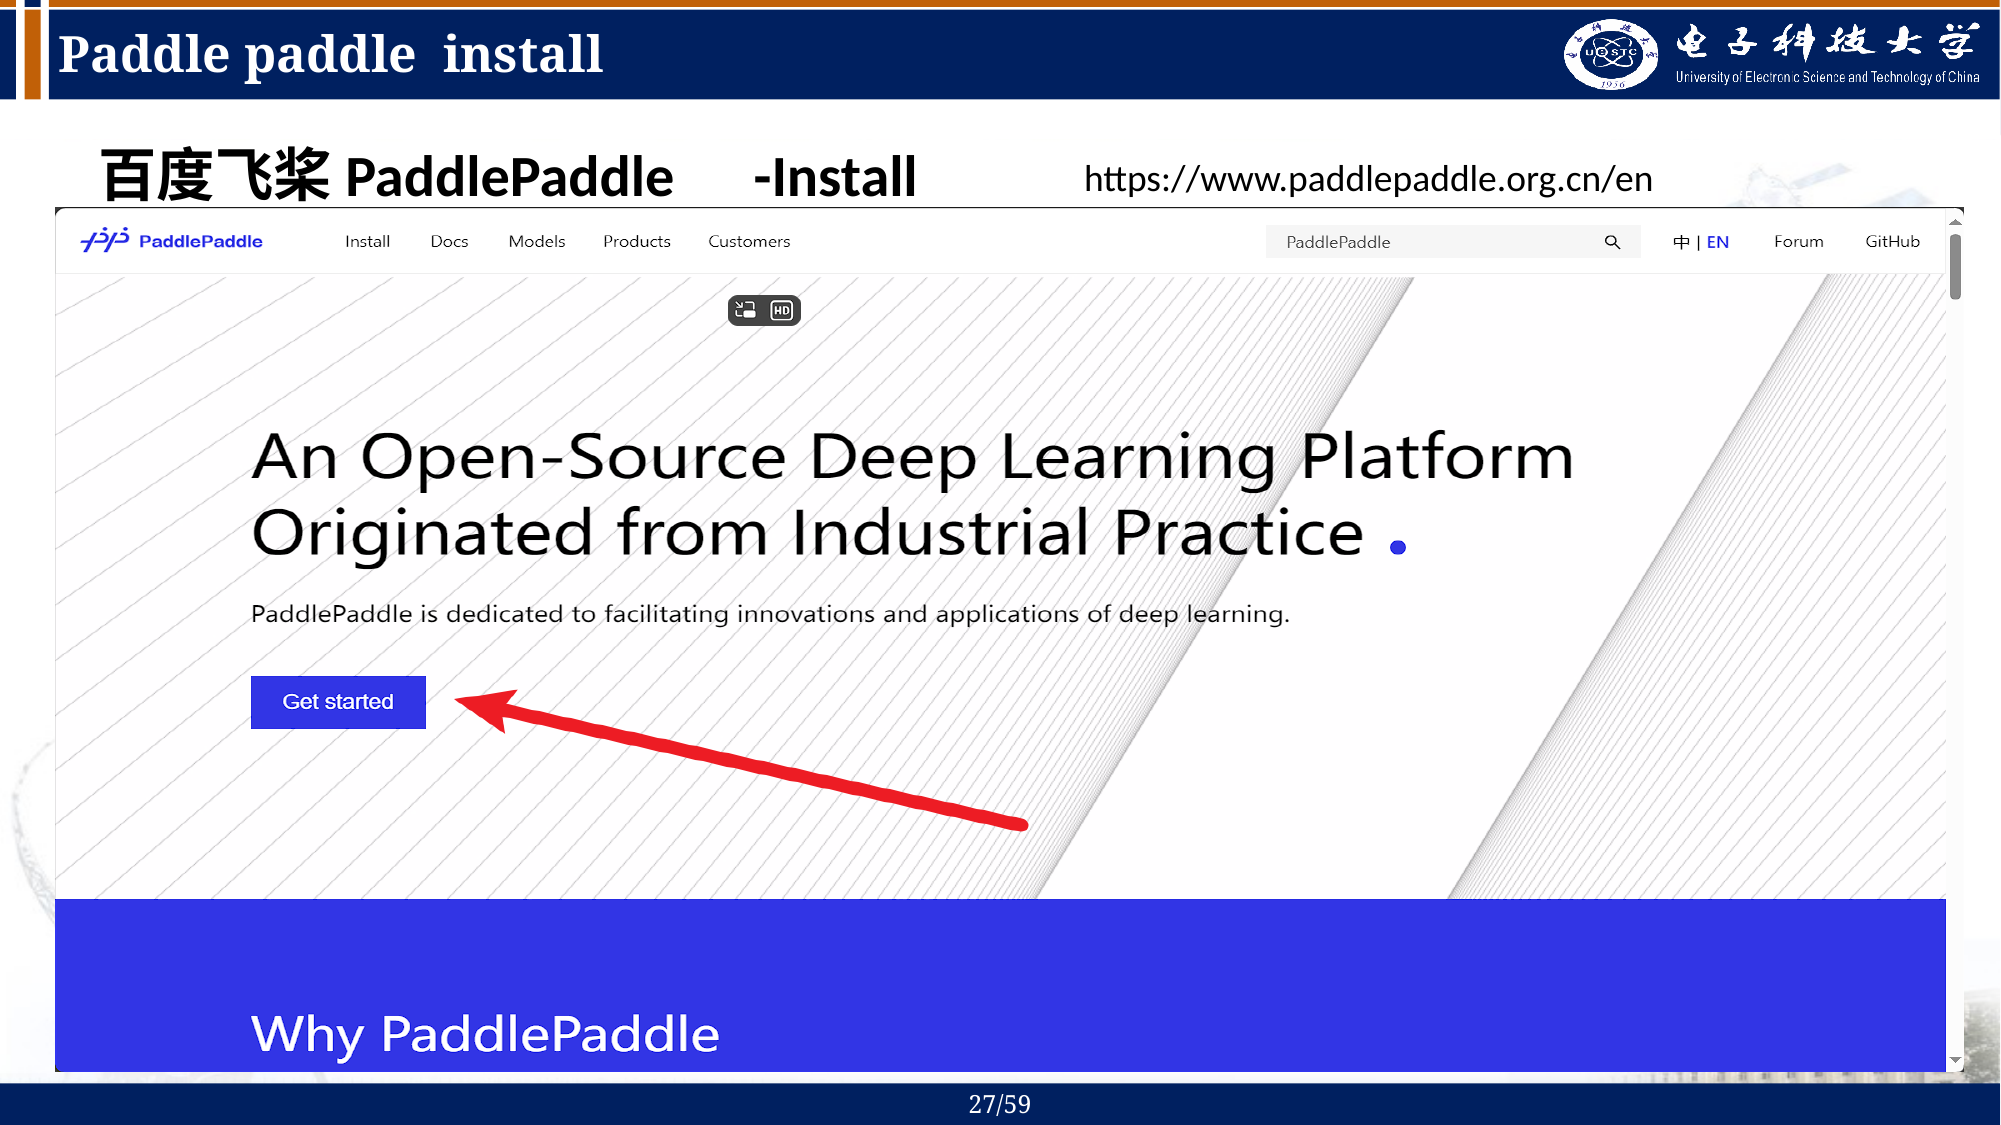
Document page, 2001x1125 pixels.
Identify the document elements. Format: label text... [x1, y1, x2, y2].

picture [1564, 19, 1980, 90]
title Paddle paddle install [43, 10, 676, 101]
text_box 百度飞桨PaddlePaddle -Install [83, 130, 1964, 206]
text_box https://www.paddlepaddle.org.cn/en [1069, 146, 1729, 206]
picture [0, 0, 2001, 1125]
